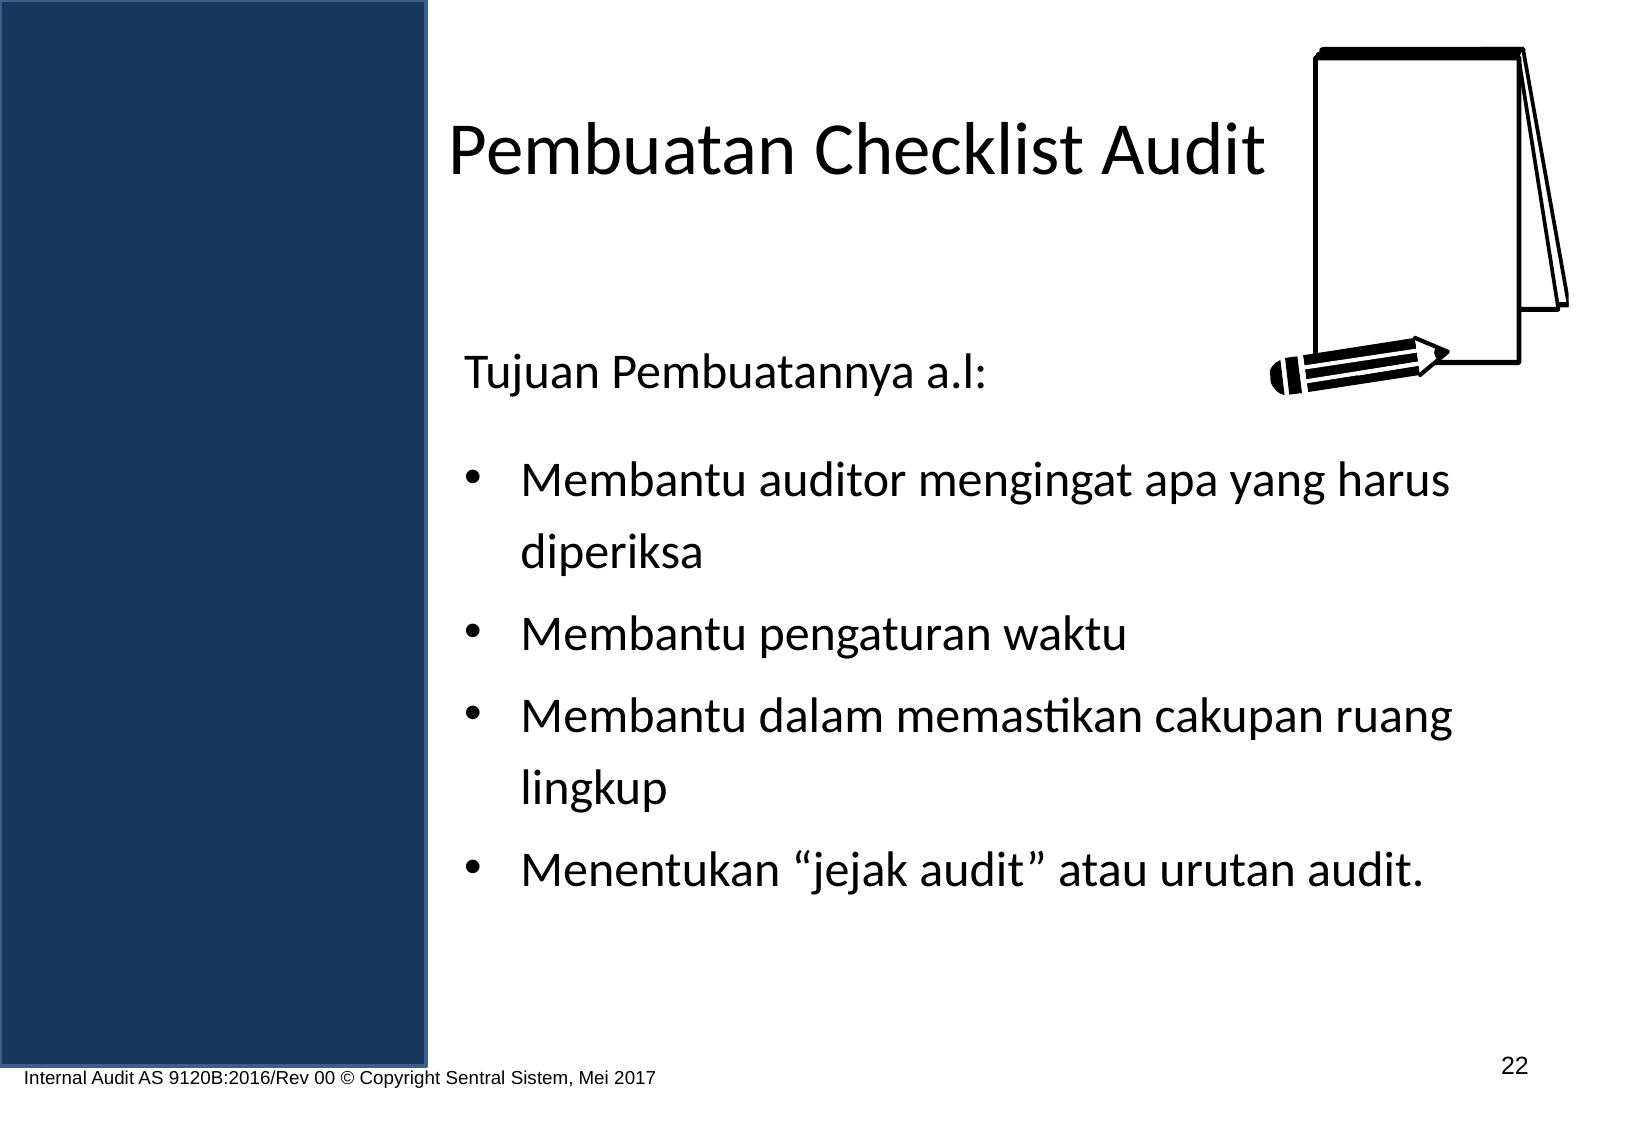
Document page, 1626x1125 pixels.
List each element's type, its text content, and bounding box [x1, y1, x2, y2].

title Pembuatan Checklist Audit [428, 93, 1264, 198]
slide_number 22 [1164, 1042, 1544, 1103]
list Tujuan Pembuatannya a.l: Membantu auditor mengingat apa yang harus diperiksa Membantu pengaturan waktu Membantu dalam memastikan cakupan ruang lingkup Menentukan “jejak audit” atau urutan audit. [448, 347, 1540, 1091]
text_box [0, 0, 428, 1068]
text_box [1269, 46, 1569, 396]
